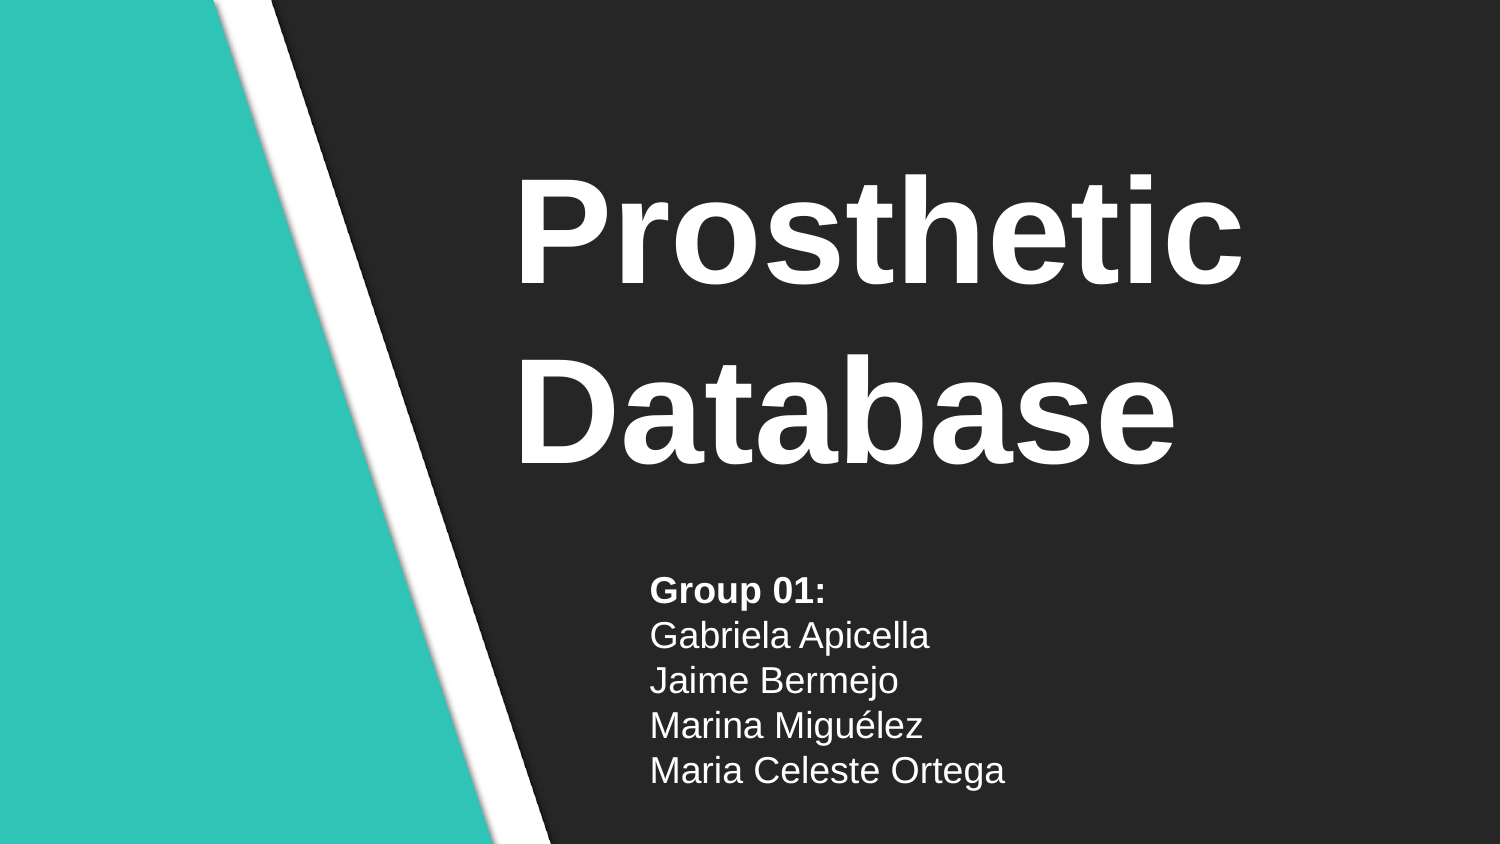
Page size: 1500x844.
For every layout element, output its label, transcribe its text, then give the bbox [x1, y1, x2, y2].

picture [0, 0, 1500, 844]
subtitle Group 01: Gabriela Apicella Jaime Bermejo Marina Miguélez Maria Celeste Ortega [634, 551, 1370, 817]
title Prosthetic Database [497, 17, 1457, 509]
